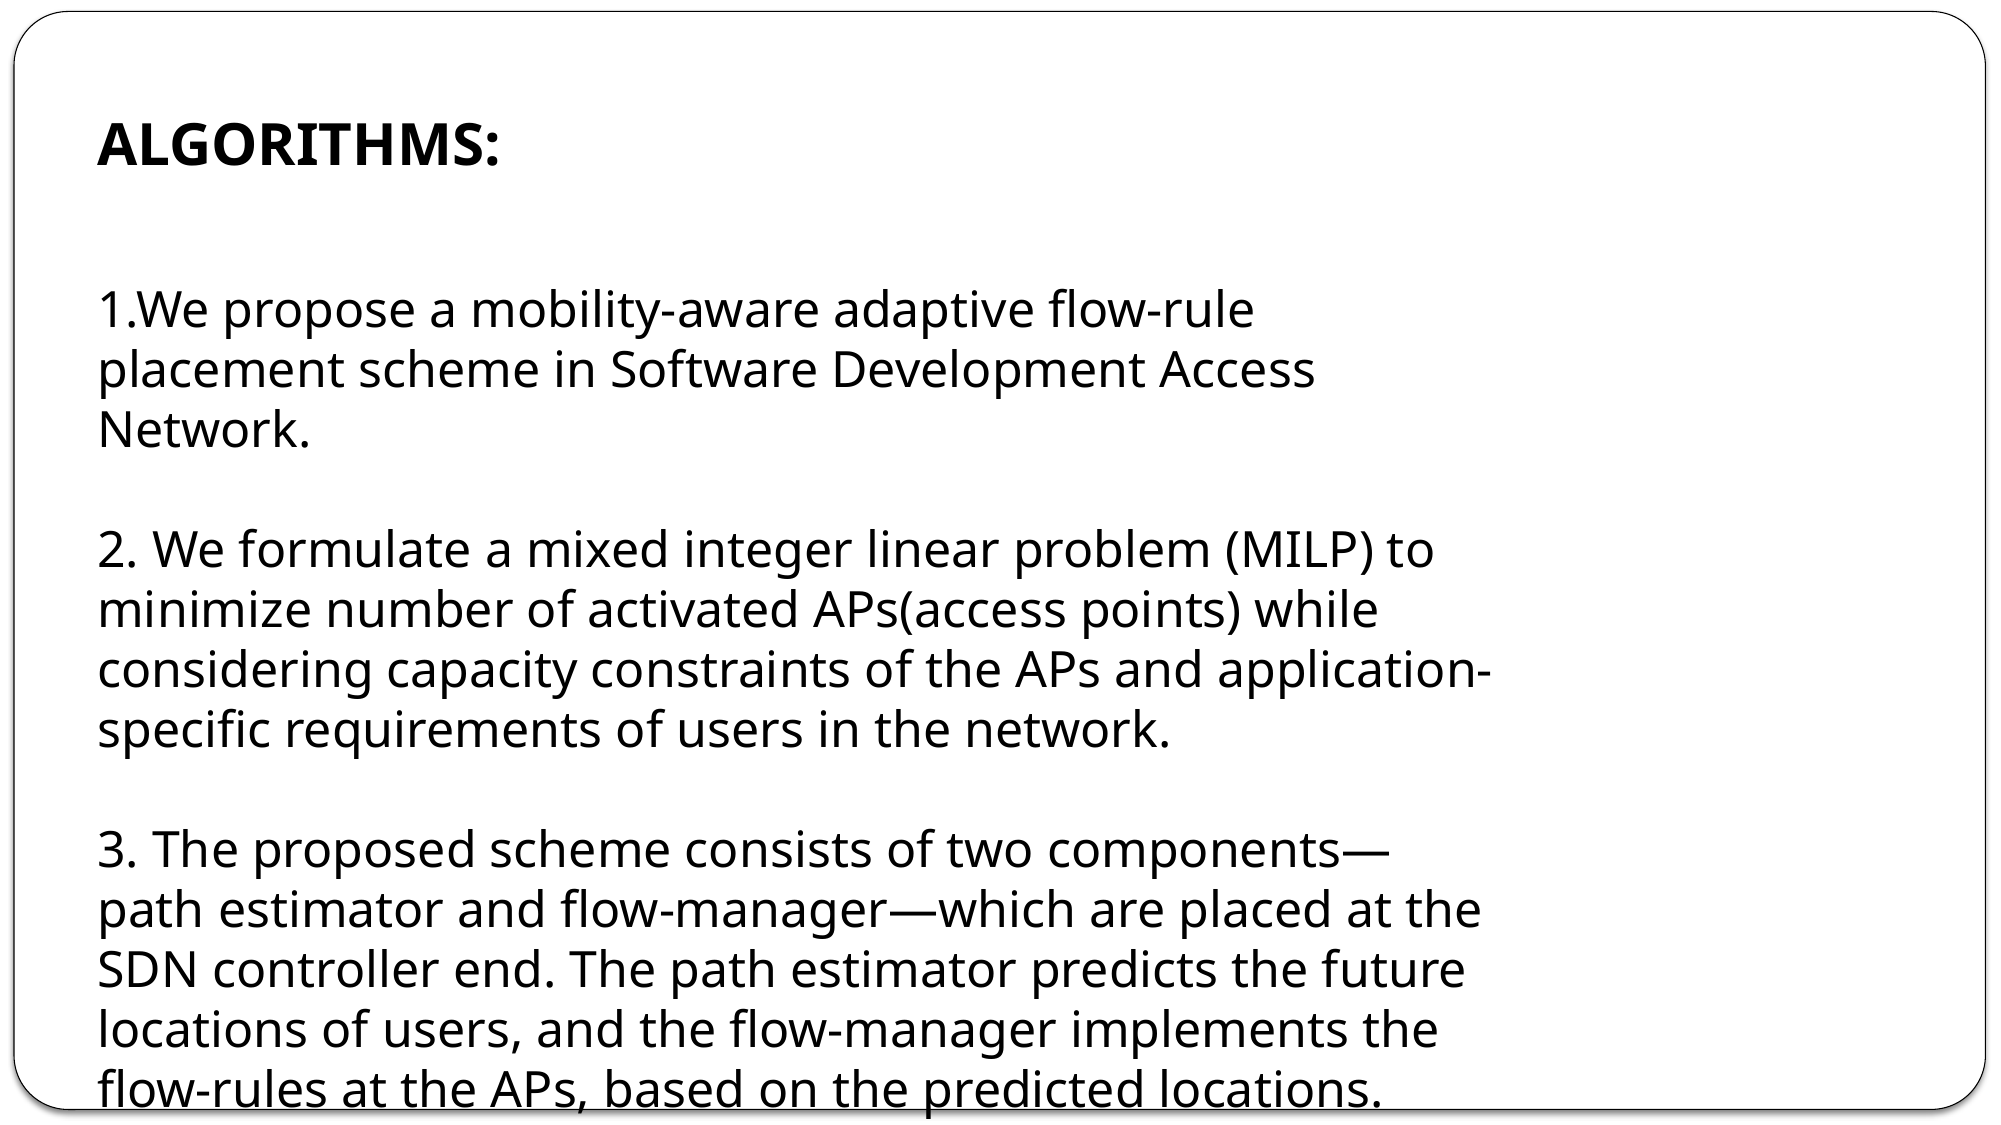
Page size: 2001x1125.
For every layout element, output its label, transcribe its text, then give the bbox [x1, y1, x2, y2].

text_box ALGORITHMS: 1.We propose a mobility-aware adaptive flow-rule placement scheme in Software Development Access Network. 2. We formulate a mixed integer linear problem (MILP) to minimize number of activated APs(access points) while considering capacity constraints of the APs and application-specific requirements of users in the network. 3. The proposed scheme consists of two components— path estimator and flow-manager—which are placed at the SDN controller end. The path estimator predicts the future locations of users, and the flow-manager implements the flow-rules at the APs, based on the predicted locations. [82, 29, 1517, 1125]
